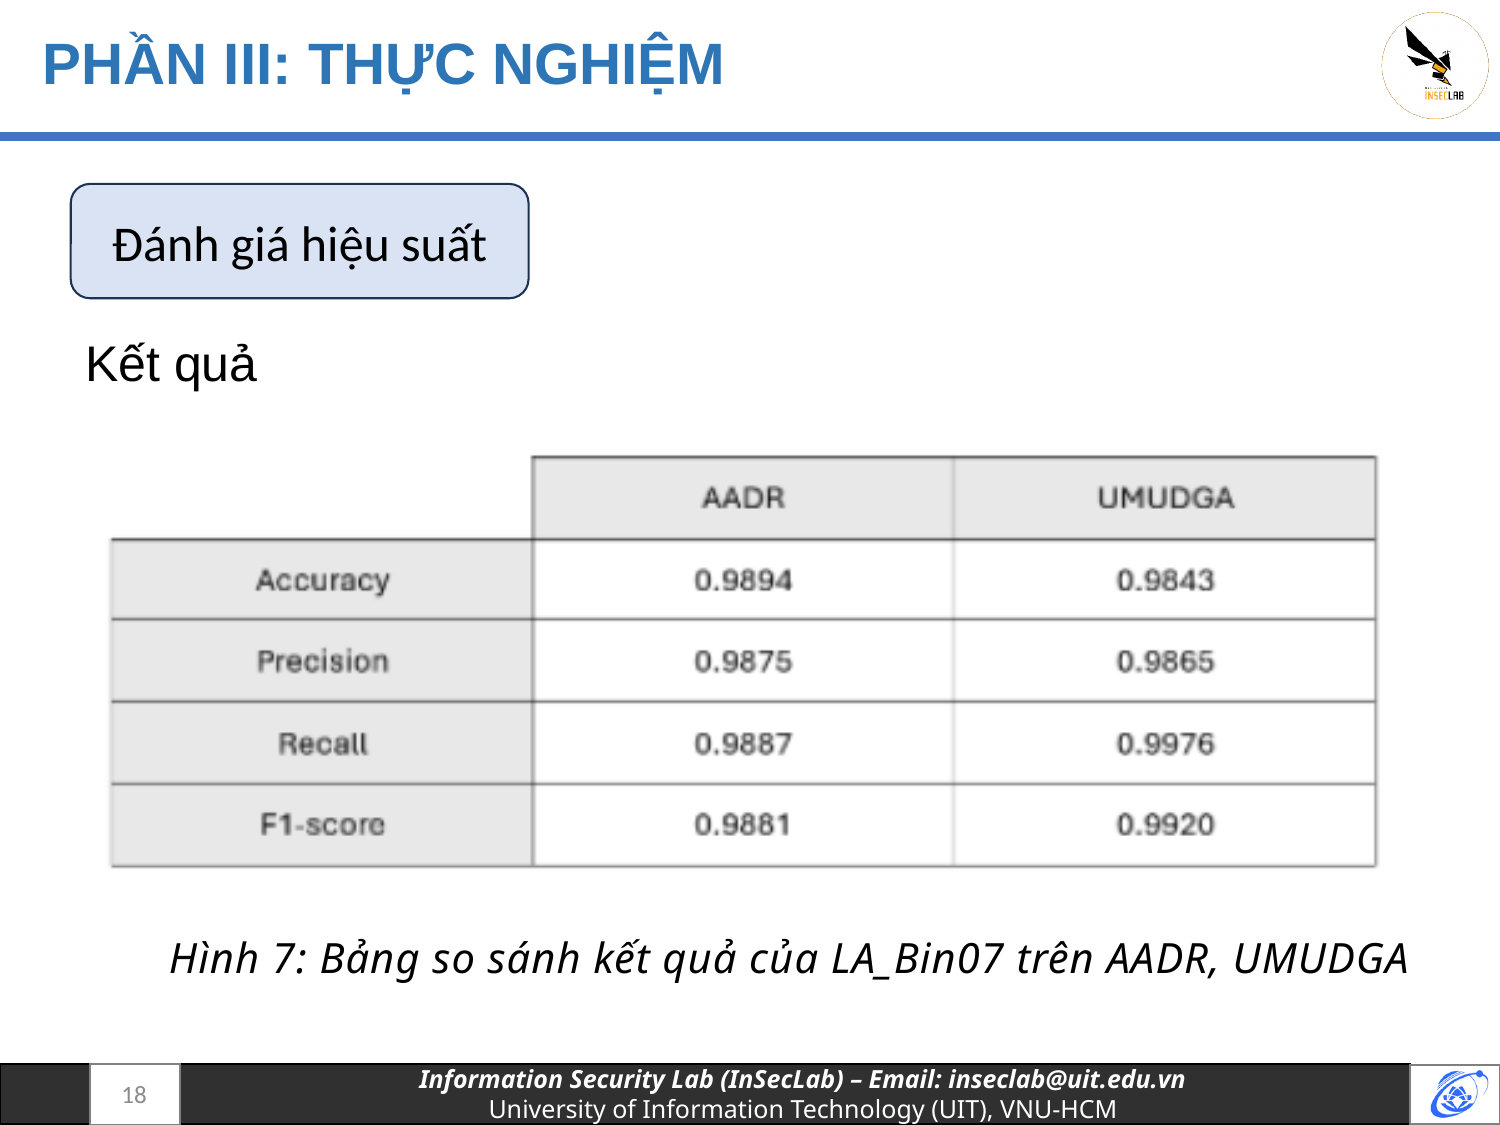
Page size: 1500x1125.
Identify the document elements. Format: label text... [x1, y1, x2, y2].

picture [70, 424, 1405, 881]
text_box Đánh giá hiệu suất [69, 182, 530, 300]
slide_number 18 [95, 1063, 162, 1124]
picture [1375, 5, 1495, 125]
title PHẦN III: THỰC NGHIỆM [27, 23, 1376, 108]
text_box Kết quả [70, 323, 1376, 399]
text_box Hình 7: Bảng so sánh kết quả của LA_Bin07 trên AADR, UMUDGA [161, 907, 1418, 983]
picture [1426, 1053, 1495, 1125]
